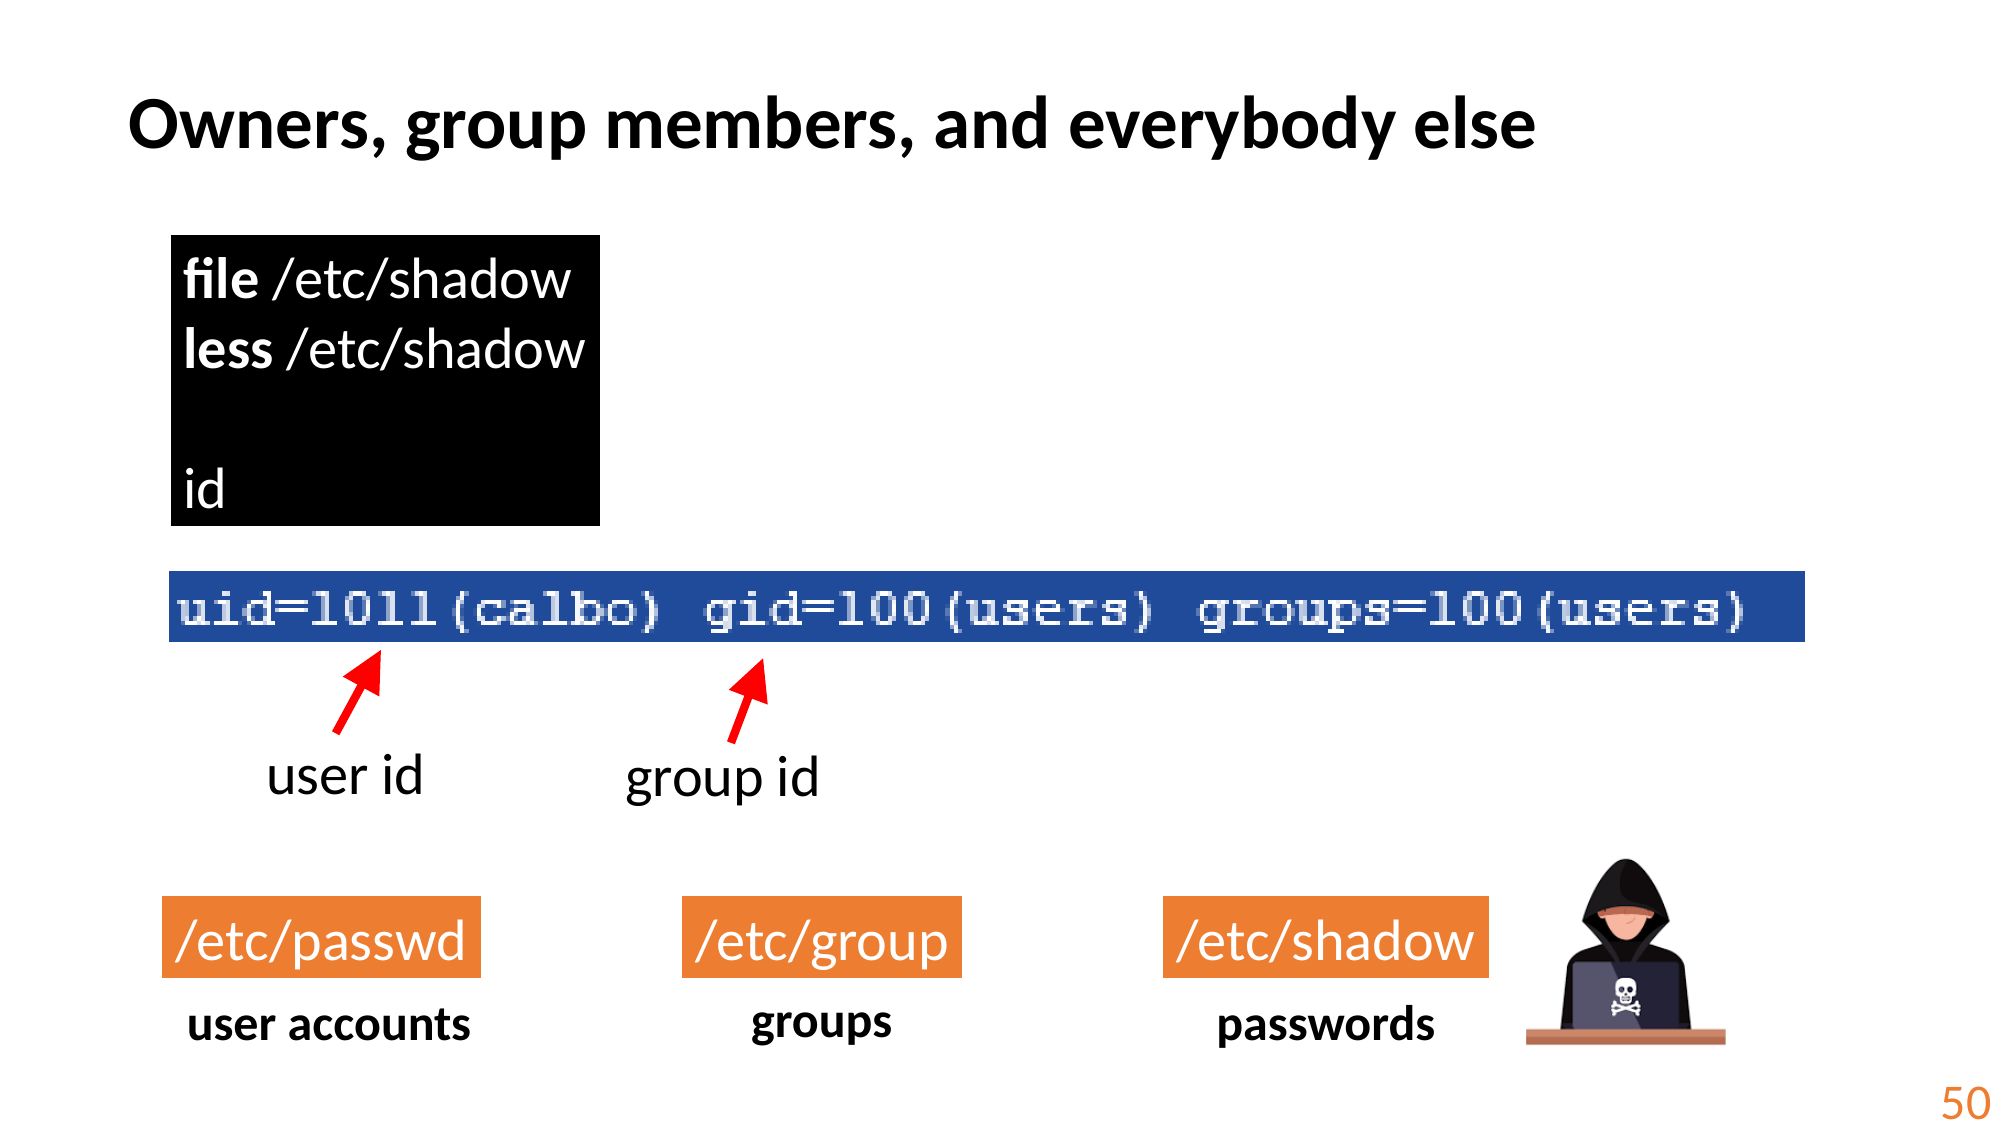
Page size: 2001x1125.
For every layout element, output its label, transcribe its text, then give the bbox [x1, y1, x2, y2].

text_box user id [251, 728, 441, 814]
text_box user accounts [172, 982, 487, 1058]
text_box /etc/group [679, 893, 965, 981]
text_box group id [610, 730, 836, 816]
slide_number 50 [1556, 1069, 2000, 1125]
picture [168, 571, 1805, 642]
text_box /etc/shadow [1160, 893, 1492, 981]
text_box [730, 658, 763, 743]
text_box file /etc/shadow less /etc/shadow id [168, 232, 603, 529]
text_box /etc/passwd [159, 893, 484, 981]
text_box passwords [1201, 982, 1451, 1058]
text_box groups [736, 980, 908, 1055]
picture [1502, 828, 1750, 1076]
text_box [335, 649, 381, 734]
text_box Owners, group members, and everybody else [114, 66, 1554, 172]
